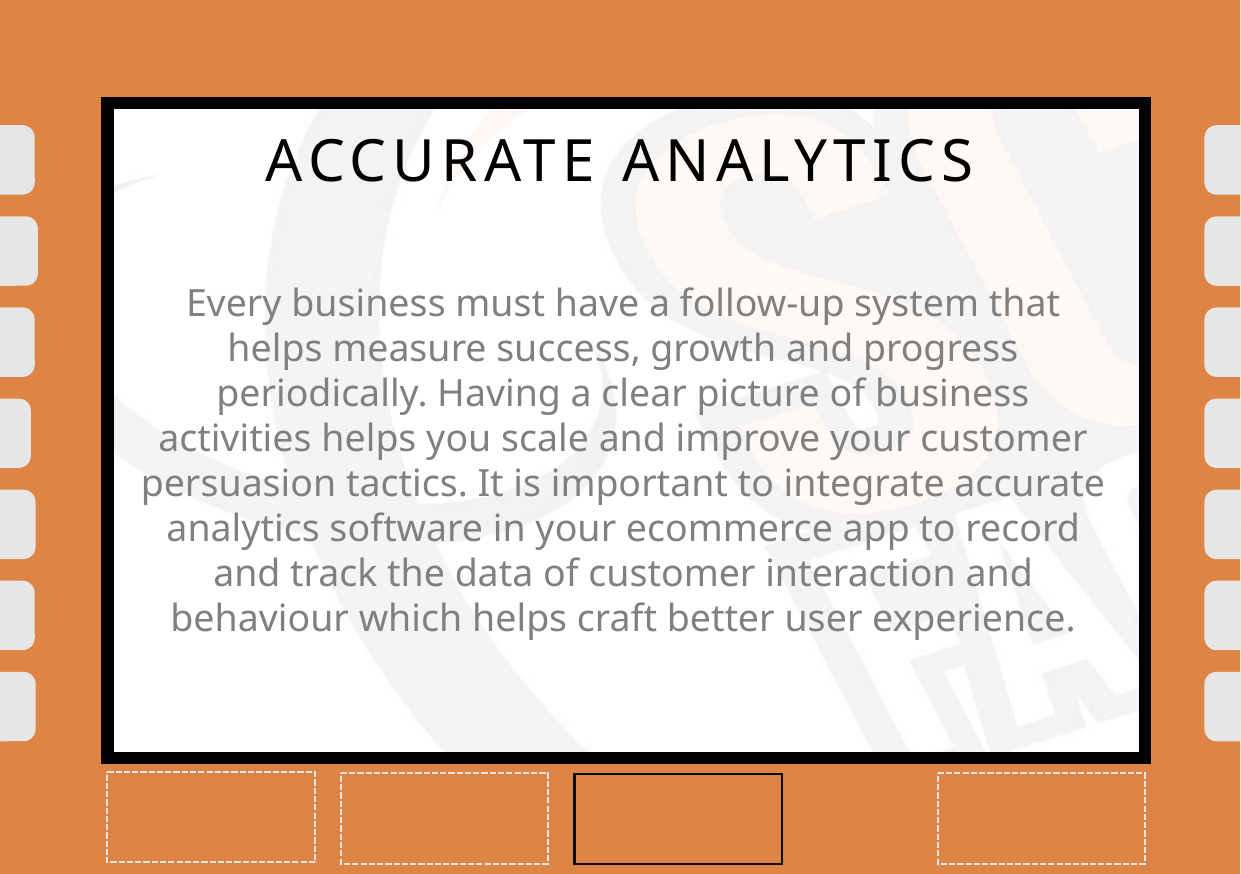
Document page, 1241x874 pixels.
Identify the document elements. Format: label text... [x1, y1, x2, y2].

text_box [0, 398, 31, 468]
text_box [106, 771, 316, 863]
text_box [937, 772, 1146, 865]
text_box [1204, 398, 1241, 468]
text_box Every business must have a follow-up system that helps measure success, growth and progress periodically. Having a clear picture of business activities helps you scale and improve your customer persuasion tactics. It is important to integrate accurate analytics software in your ecommerce app to record and track the data of customer interaction and behaviour which helps craft better user experience. [122, 271, 1125, 647]
text_box [1204, 671, 1241, 742]
text_box [0, 125, 35, 195]
text_box [1204, 489, 1241, 560]
text_box Reveals the value that the product delivers to customers, today [0, 0, 1241, 874]
text_box [340, 772, 549, 865]
text_box [0, 216, 38, 286]
text_box [1204, 307, 1241, 377]
text_box [1204, 216, 1241, 286]
text_box [0, 307, 35, 377]
text_box [0, 671, 36, 742]
text_box [1204, 125, 1241, 195]
text_box [0, 489, 36, 560]
text_box [0, 580, 35, 651]
text_box ACCURATE ANALYTICS [172, 115, 1068, 201]
text_box [106, 102, 1146, 759]
text_box [1204, 580, 1241, 651]
text_box [573, 773, 783, 865]
